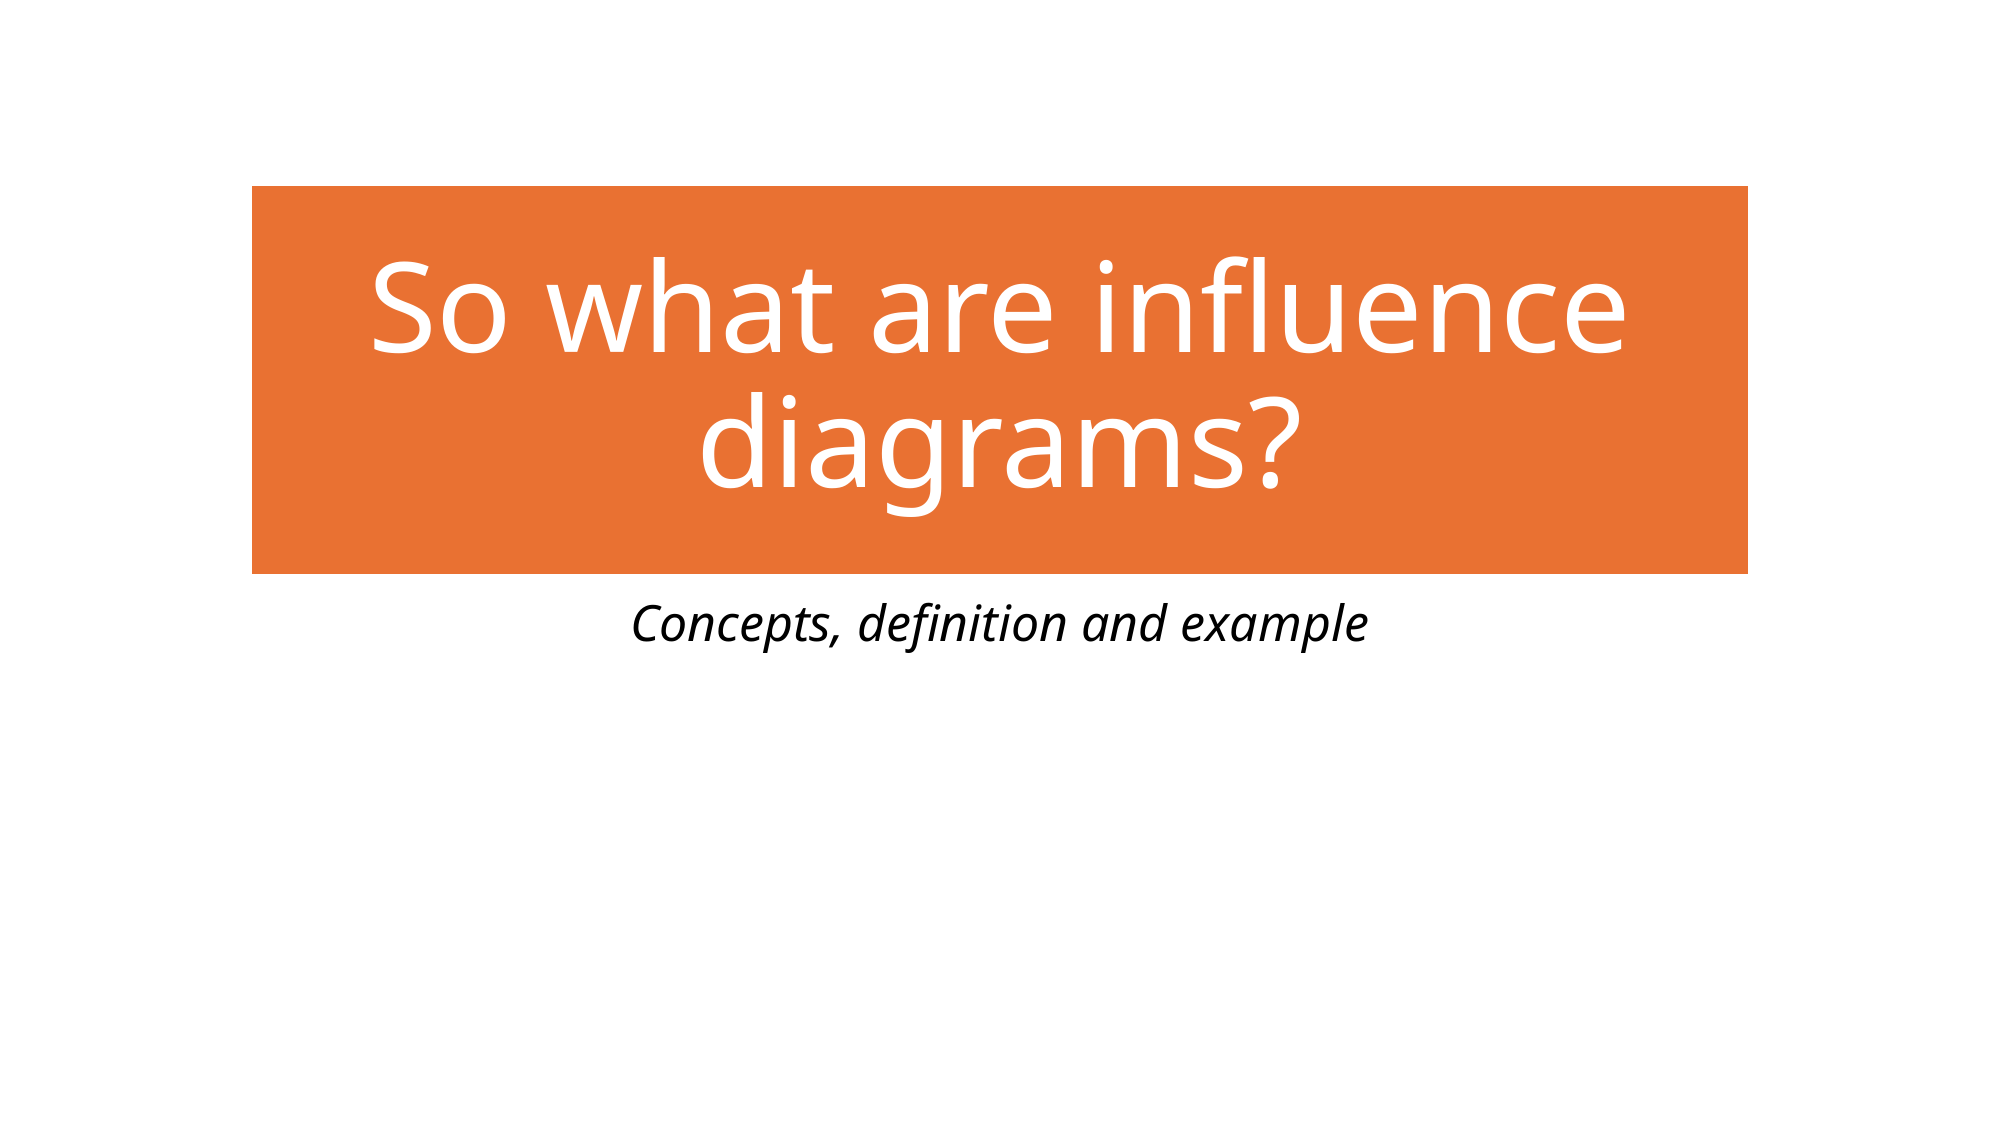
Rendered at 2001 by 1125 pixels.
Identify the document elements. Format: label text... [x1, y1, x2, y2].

subtitle Concepts, definition and example [249, 590, 1750, 863]
title So what are influence diagrams? [248, 182, 1752, 578]
